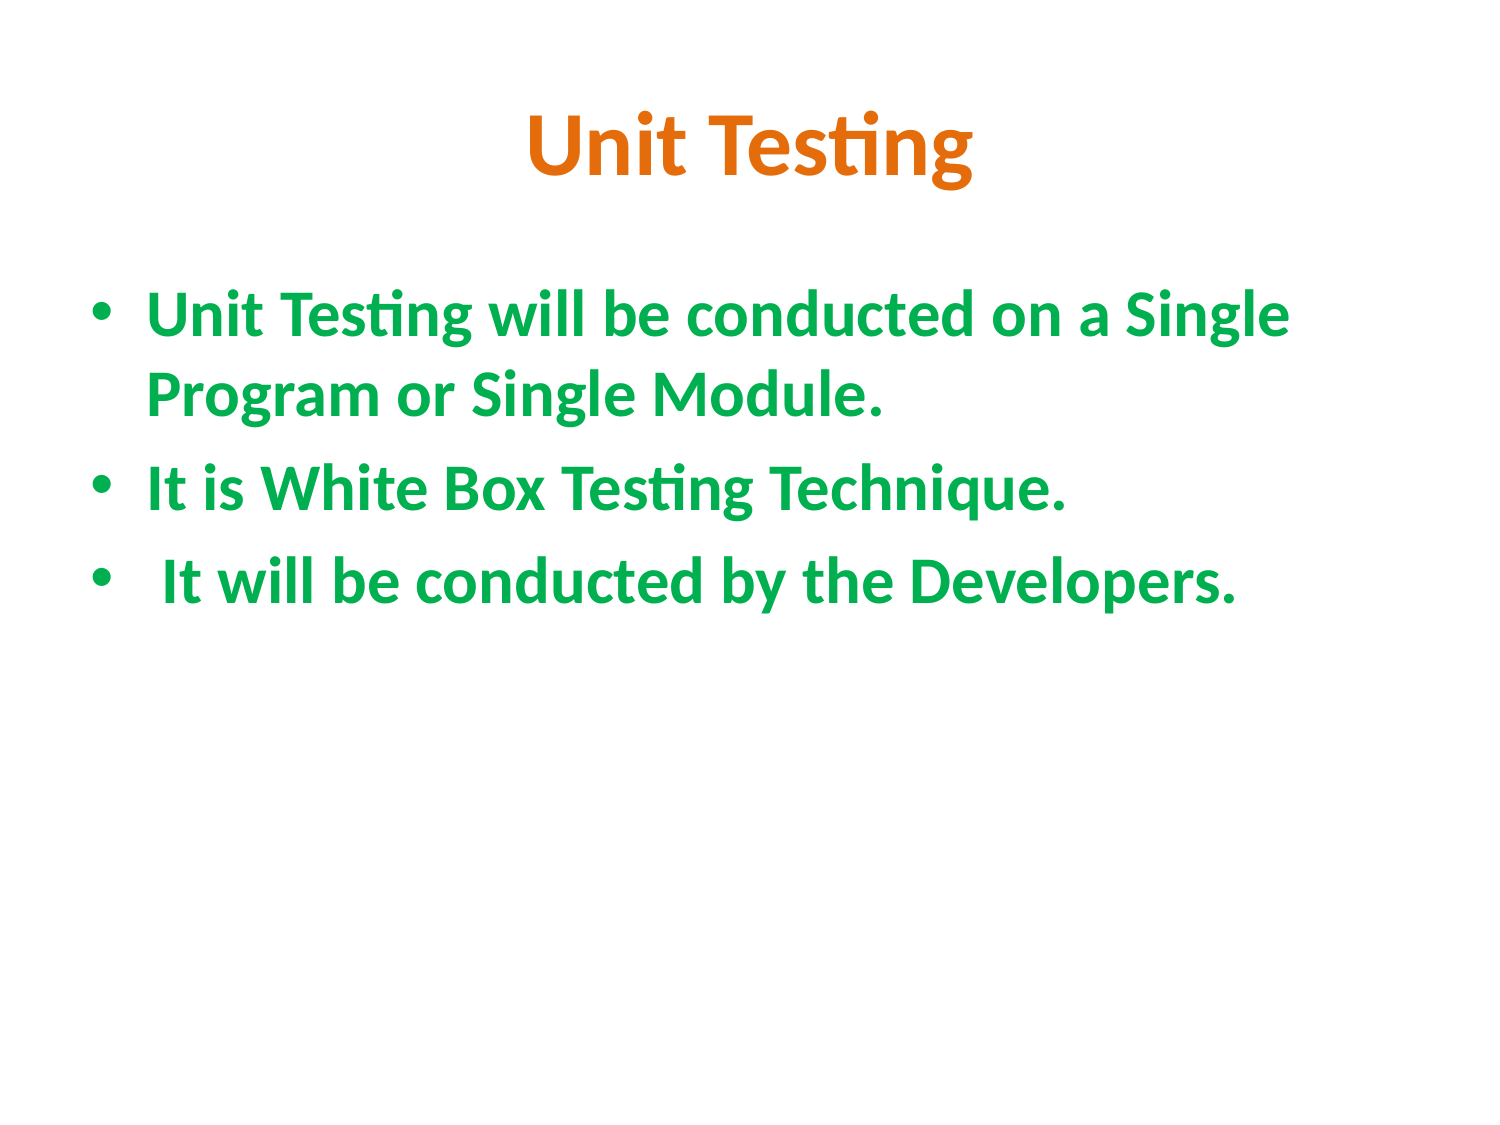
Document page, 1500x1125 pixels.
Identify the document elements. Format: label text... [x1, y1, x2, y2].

list Unit Testing will be conducted on a Single Program or Single Module. It is White Box Testing Technique. It will be conducted by the Developers. [75, 262, 1425, 1005]
title Unit Testing [75, 45, 1425, 233]
